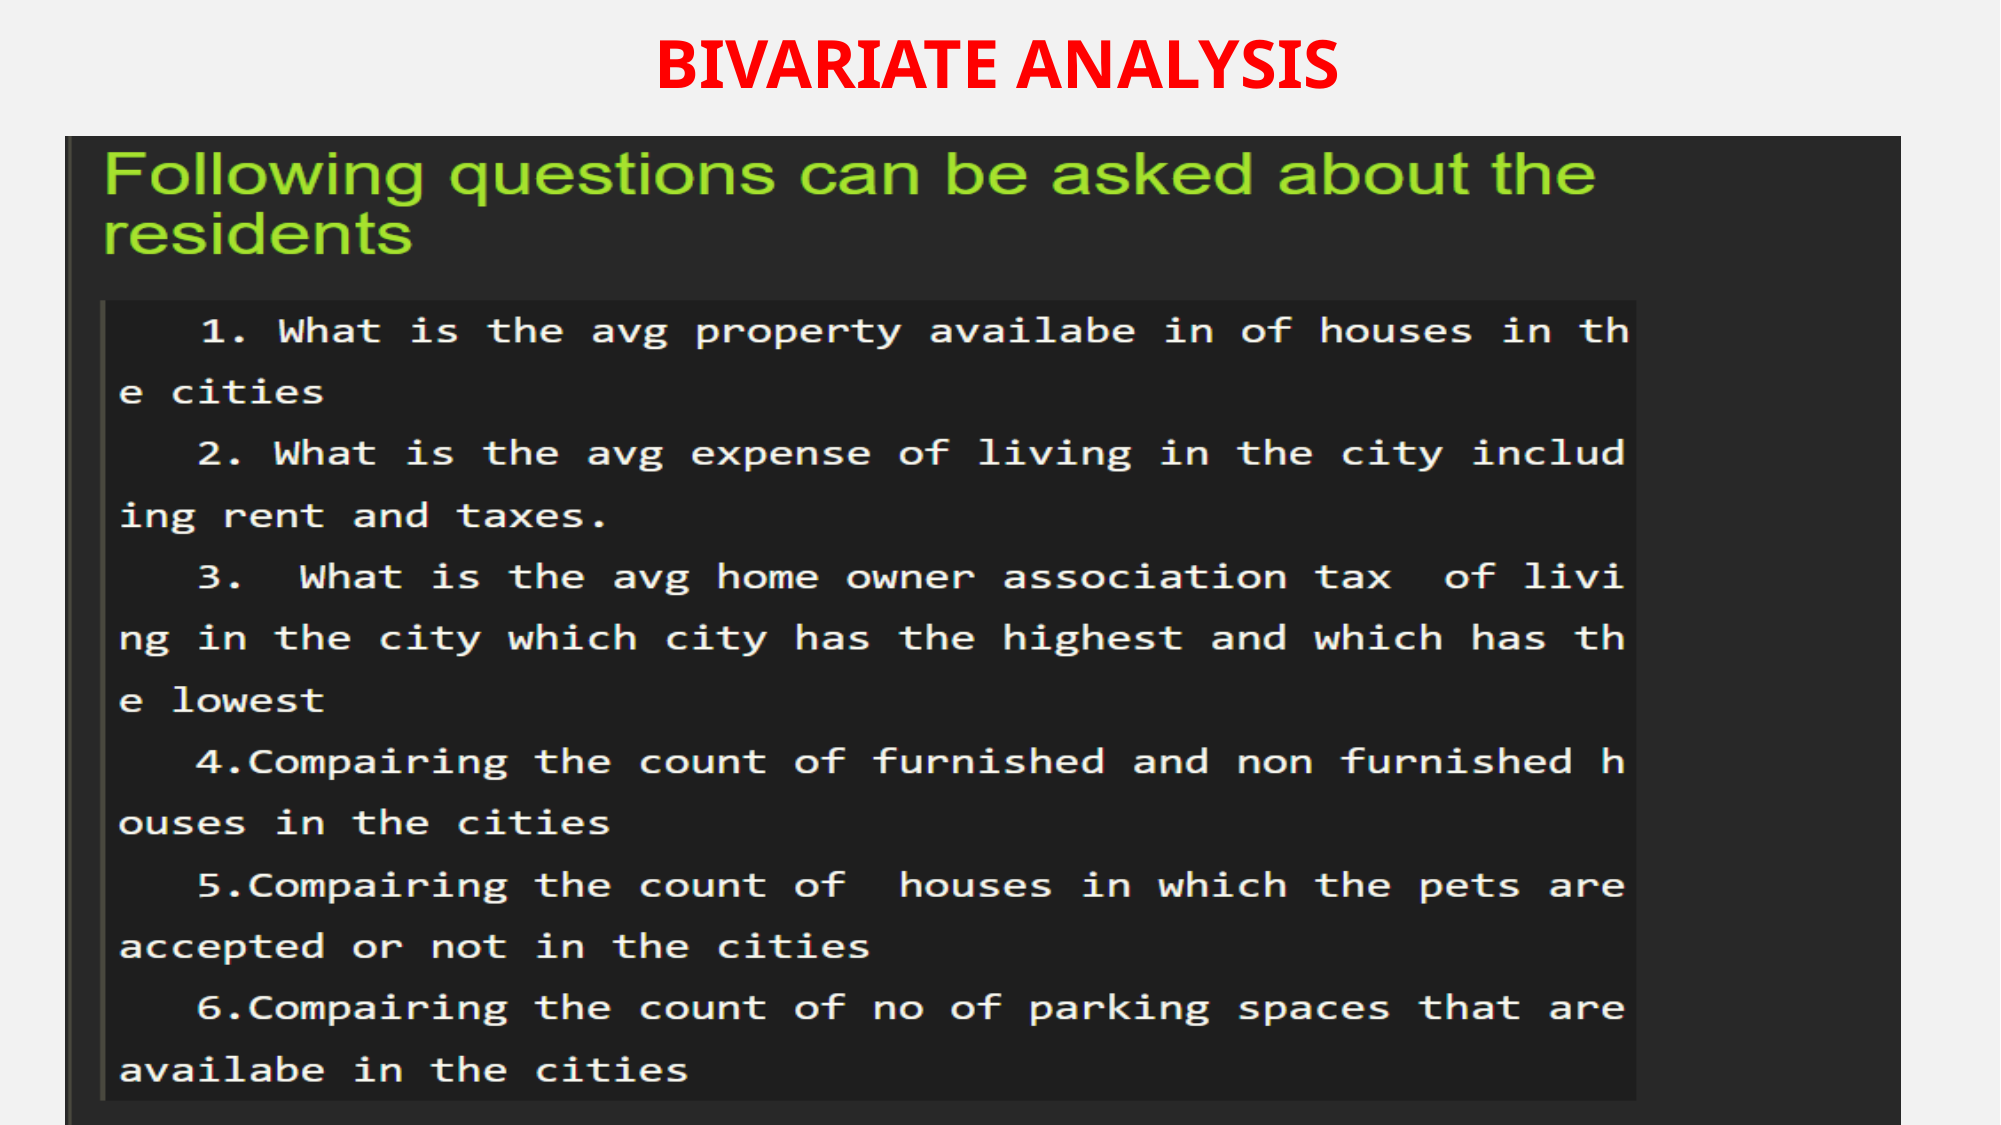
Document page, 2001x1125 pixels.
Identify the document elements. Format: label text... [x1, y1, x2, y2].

title BIVARIATE ANALYSIS [70, 0, 1932, 134]
picture [65, 136, 1901, 1125]
